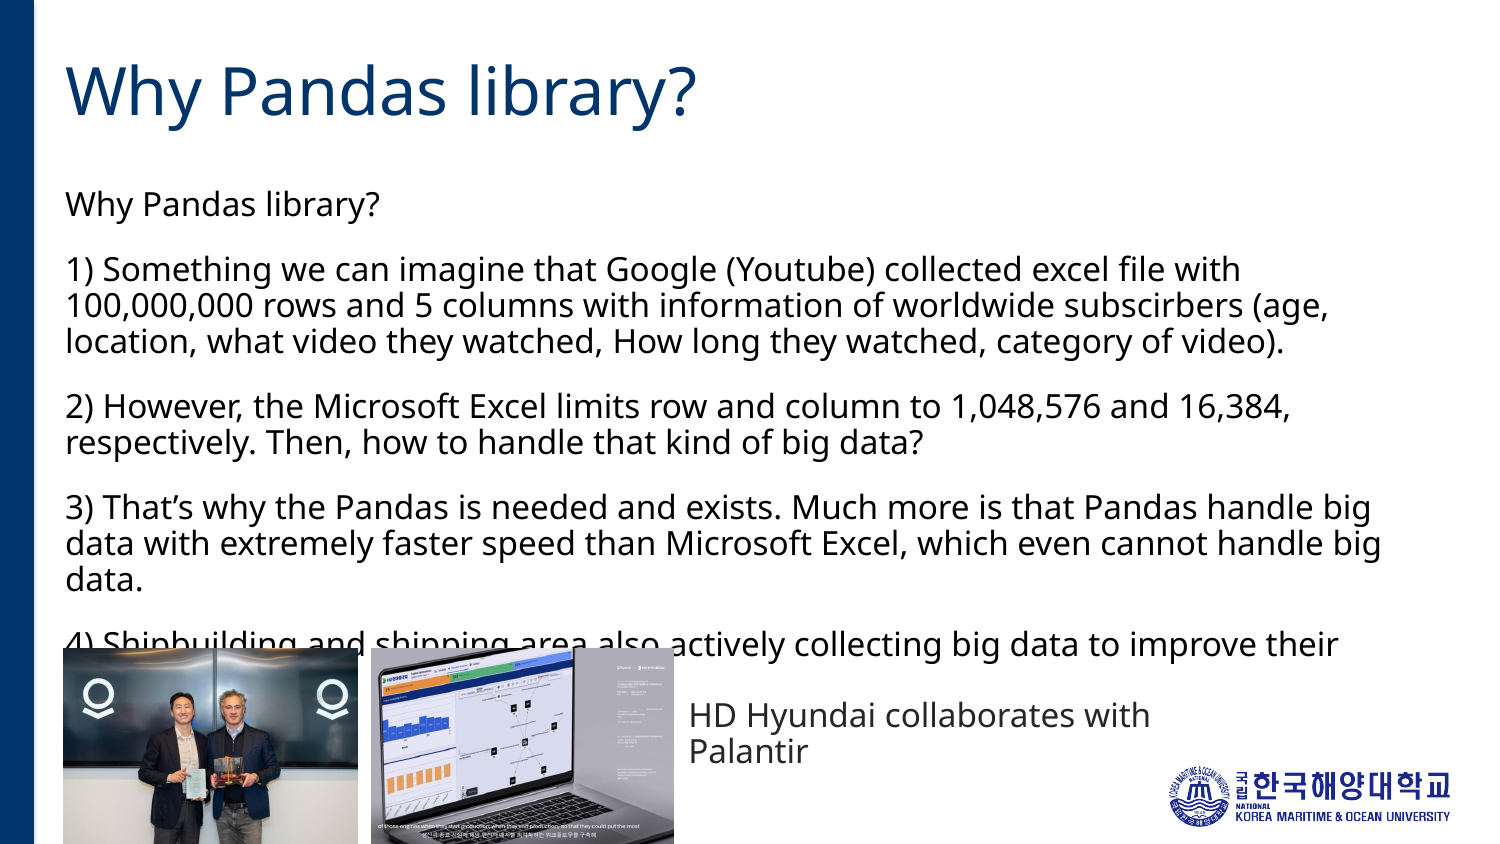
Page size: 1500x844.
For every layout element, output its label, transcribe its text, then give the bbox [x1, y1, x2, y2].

text_box HD Hyundai collaborates with Palantir [678, 691, 1255, 779]
title Why Pandas library? [50, 48, 1100, 138]
picture [63, 647, 358, 844]
list Why Pandas library? 1) Something we can imagine that Google (Youtube) collected excel file with 100,000,000 rows and 5 columns with information of worldwide subscirbers (age, location, what video they watched, How long they watched, category of video). 2) However, the Microsoft Excel limits row and column to 1,048,576 and 16,384, respectively. Then, how to handle that kind of big data? 3) That’s why the Pandas is needed and exists. Much more is that Pandas handle big data with extremely faster speed than Microsoft Excel, which even cannot handle big data. 4) Shipbuilding and shipping area also actively collecting big data to improve their solution. [50, 180, 1450, 760]
picture [1169, 766, 1450, 827]
picture [370, 647, 674, 844]
